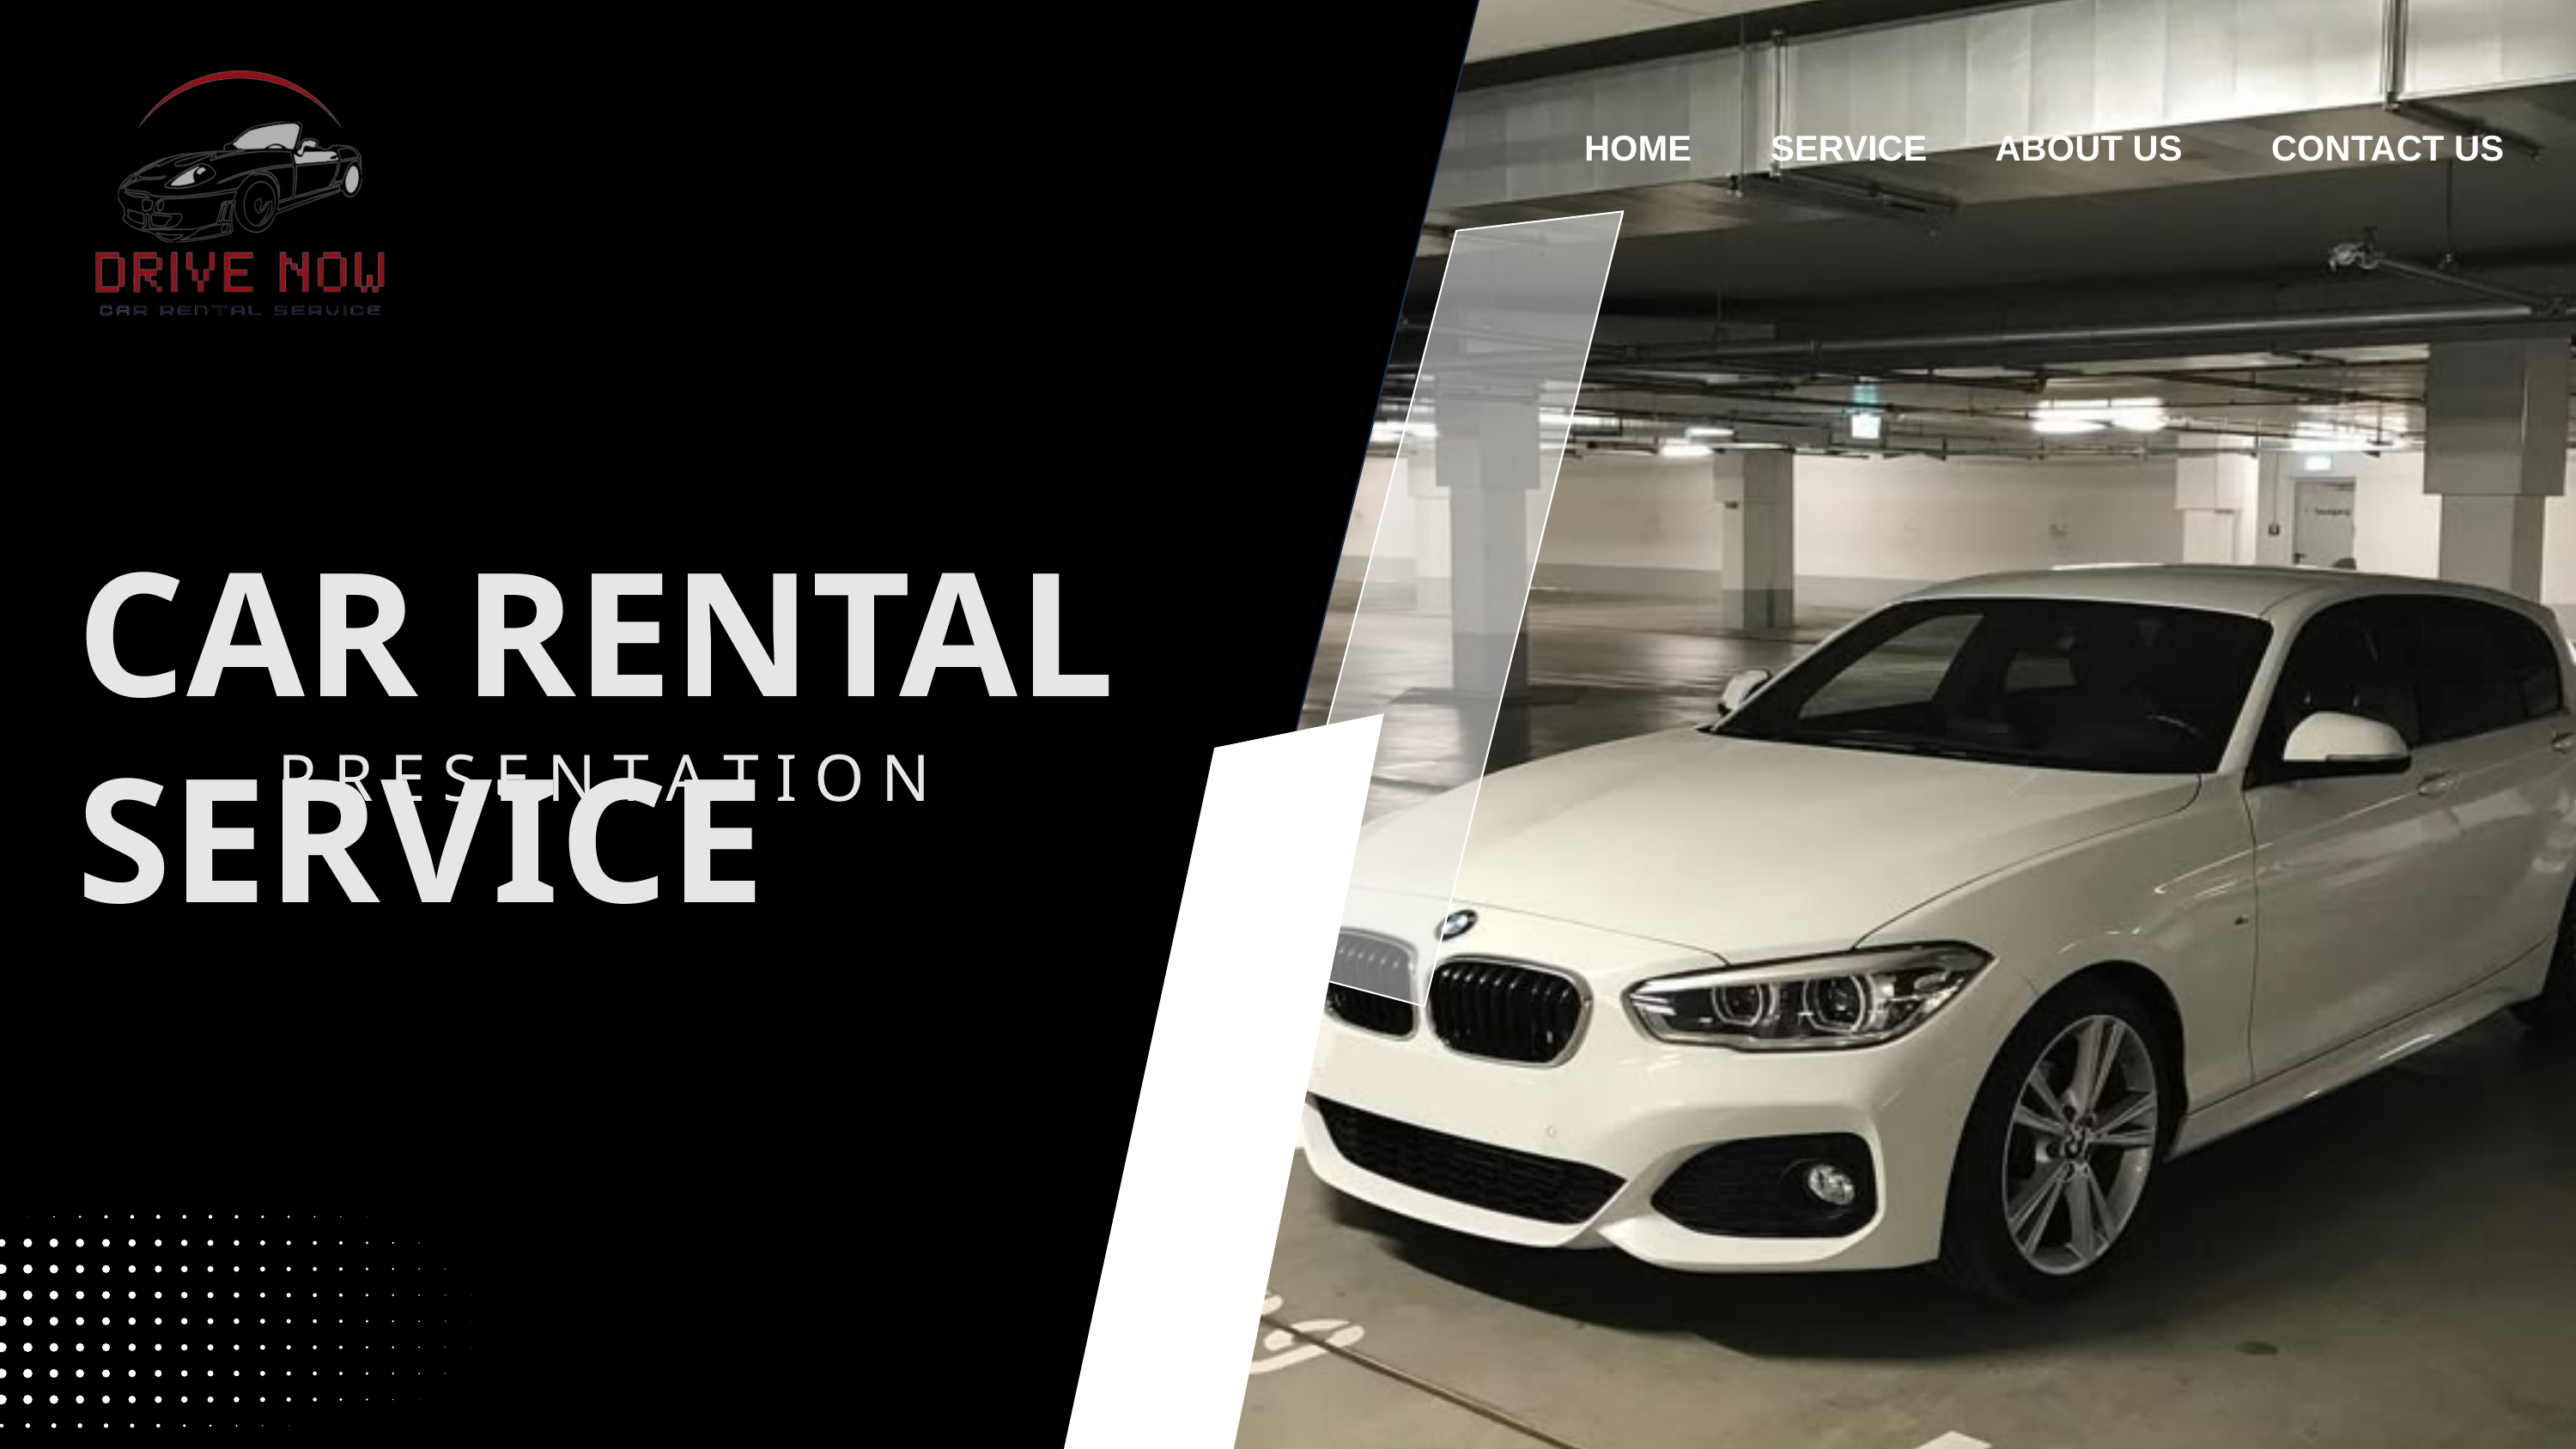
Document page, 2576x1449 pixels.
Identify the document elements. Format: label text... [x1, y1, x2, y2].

text_box [100, 1289, 112, 1300]
text_box [48, 1342, 60, 1353]
text_box [337, 1370, 344, 1377]
text_box [0, 1367, 8, 1379]
text_box [75, 1237, 86, 1248]
text_box [0, 1422, 5, 1429]
text_box [259, 1214, 266, 1220]
text_box [154, 1290, 163, 1300]
text_box [48, 1367, 60, 1379]
text_box HOME SERVICE ABOUT US CONTACT US [1571, 118, 2576, 175]
text_box [312, 1240, 319, 1246]
text_box [390, 1371, 396, 1376]
text_box [390, 1292, 396, 1298]
text_box [77, 1214, 83, 1220]
text_box [75, 1394, 86, 1405]
text_box [155, 1213, 161, 1221]
text_box [48, 1315, 60, 1327]
text_box [1326, 210, 1625, 1008]
text_box [364, 1397, 370, 1403]
text_box [179, 1290, 189, 1300]
text_box [179, 1369, 189, 1378]
text_box [181, 1214, 188, 1220]
text_box [100, 1342, 112, 1353]
text_box [312, 1396, 318, 1403]
text_box [390, 1319, 396, 1324]
text_box [21, 1315, 33, 1327]
text_box [206, 1395, 215, 1404]
text_box [364, 1292, 370, 1298]
text_box [100, 1264, 112, 1275]
text_box [179, 1395, 189, 1404]
text_box [312, 1370, 319, 1377]
text_box [75, 1289, 86, 1300]
text_box [285, 1370, 292, 1377]
text_box [258, 1396, 266, 1404]
text_box [127, 1264, 137, 1274]
text_box [127, 1394, 137, 1404]
text_box [48, 1237, 60, 1249]
text_box [127, 1290, 137, 1300]
text_box [100, 1238, 112, 1248]
text_box [127, 1343, 137, 1353]
text_box [1063, 713, 1384, 1449]
text_box [364, 1240, 370, 1246]
text_box [103, 1214, 109, 1220]
text_box [337, 1344, 344, 1350]
text_box [233, 1264, 240, 1273]
text_box [21, 1289, 33, 1301]
text_box [102, 1422, 110, 1429]
text_box [0, 1238, 7, 1248]
text_box [364, 1266, 370, 1272]
text_box [234, 1423, 240, 1428]
text_box [181, 1422, 188, 1429]
text_box [179, 1343, 189, 1352]
text_box [206, 1369, 215, 1378]
text_box [233, 1343, 240, 1351]
text_box [285, 1265, 292, 1273]
text_box [75, 1367, 86, 1379]
text_box [234, 1214, 240, 1220]
text_box [285, 1343, 292, 1351]
text_box [50, 1422, 58, 1429]
text_box [233, 1239, 240, 1247]
text_box [258, 1318, 266, 1325]
text_box [129, 1422, 136, 1429]
text_box [21, 1367, 33, 1379]
text_box [364, 1370, 370, 1377]
text_box [0, 1288, 8, 1301]
text_box [233, 1369, 240, 1378]
text_box [258, 1343, 266, 1351]
text_box [22, 1237, 33, 1249]
text_box [75, 1342, 86, 1353]
text_box [48, 1394, 60, 1405]
text_box [75, 1316, 86, 1327]
text_box [364, 1344, 370, 1350]
text_box [312, 1344, 319, 1351]
text_box [207, 1214, 214, 1220]
text_box [154, 1343, 163, 1352]
text_box [233, 1395, 240, 1404]
text_box [75, 1264, 86, 1275]
text_box [206, 1343, 215, 1352]
text_box [286, 1214, 292, 1220]
text_box [48, 1264, 60, 1275]
text_box [24, 1422, 32, 1429]
text_box [337, 1397, 344, 1403]
text_box P R E S E N T A T I O N [264, 731, 983, 822]
text_box [312, 1292, 319, 1299]
text_box [76, 1422, 84, 1429]
text_box [312, 1265, 319, 1272]
text_box [206, 1264, 215, 1273]
text_box [100, 1394, 112, 1405]
text_box CAR RENTAL SERVICE [64, 518, 1288, 944]
text_box [129, 1214, 136, 1220]
picture [0, 0, 480, 436]
text_box [390, 1266, 396, 1272]
text_box [127, 1368, 137, 1379]
text_box [285, 1240, 292, 1246]
text_box [100, 1368, 112, 1379]
text_box [285, 1396, 292, 1404]
text_box [285, 1318, 292, 1325]
text_box [1234, 0, 2576, 1449]
text_box [337, 1240, 344, 1246]
text_box [154, 1368, 163, 1379]
text_box [21, 1263, 33, 1275]
text_box [179, 1264, 189, 1274]
text_box [155, 1422, 161, 1429]
text_box [312, 1318, 319, 1325]
text_box [127, 1316, 137, 1326]
text_box [154, 1238, 163, 1248]
text_box [100, 1316, 112, 1326]
text_box [21, 1341, 33, 1354]
text_box [154, 1264, 163, 1274]
text_box [233, 1291, 240, 1300]
text_box [179, 1239, 189, 1247]
text_box [0, 1315, 8, 1327]
text_box [337, 1292, 344, 1298]
text_box [258, 1369, 266, 1378]
text_box [337, 1266, 344, 1272]
text_box [0, 1263, 8, 1276]
text_box [206, 1291, 215, 1300]
text_box [206, 1317, 215, 1325]
text_box [337, 1319, 344, 1325]
text_box [258, 1291, 266, 1299]
text_box [390, 1344, 396, 1350]
text_box [258, 1265, 266, 1273]
text_box [48, 1289, 60, 1300]
text_box [233, 1317, 240, 1325]
text_box [285, 1292, 292, 1299]
text_box [206, 1239, 215, 1247]
text_box [127, 1238, 137, 1248]
text_box [0, 1341, 8, 1354]
text_box [154, 1395, 163, 1404]
text_box [313, 1214, 318, 1220]
text_box [0, 1393, 8, 1406]
text_box [179, 1317, 189, 1326]
text_box [258, 1239, 266, 1246]
text_box [154, 1316, 163, 1326]
text_box [21, 1393, 33, 1405]
text_box [208, 1422, 214, 1428]
text_box [364, 1318, 370, 1325]
